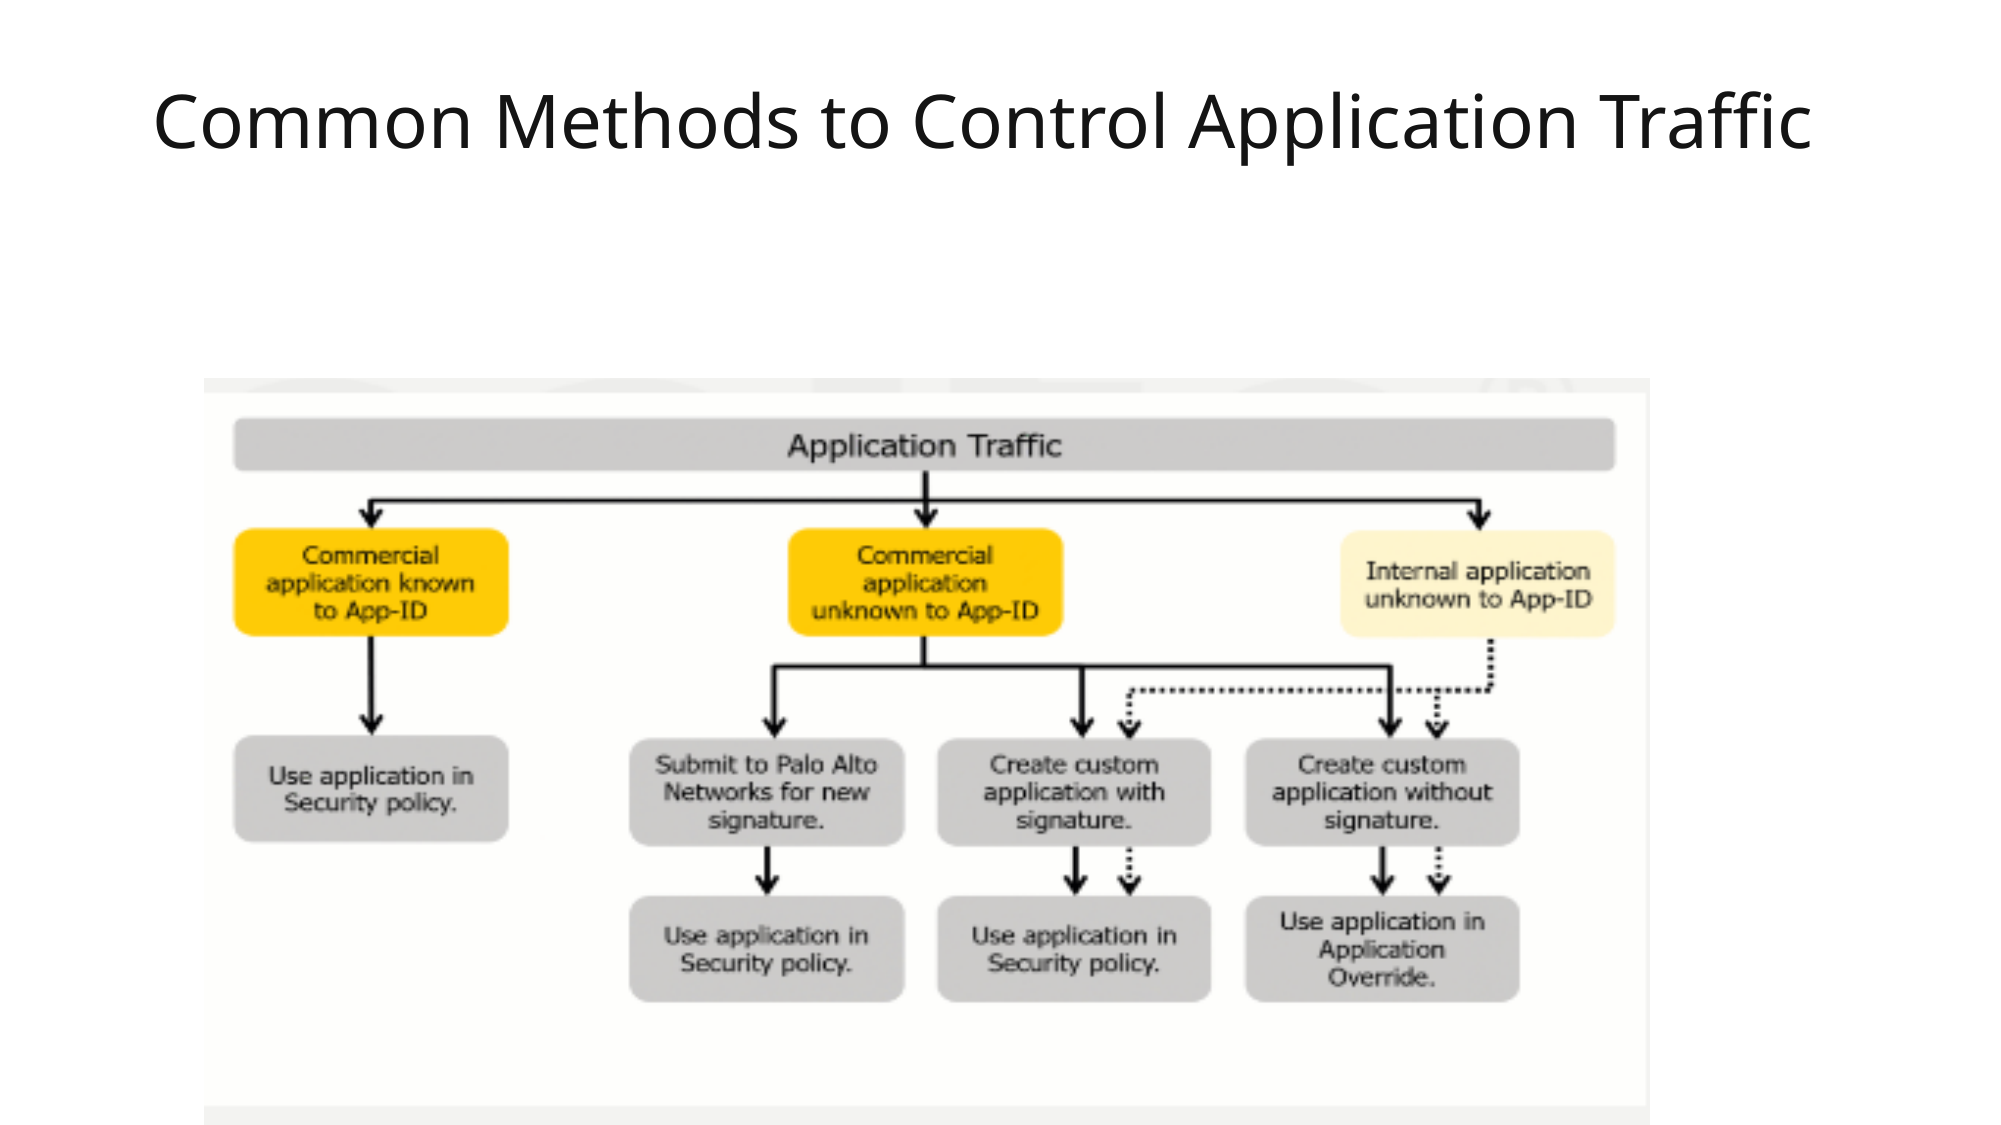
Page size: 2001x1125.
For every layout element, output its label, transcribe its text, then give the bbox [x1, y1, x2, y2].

title Common Methods to Control Application Traffic [137, 59, 1863, 278]
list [204, 378, 1650, 1125]
